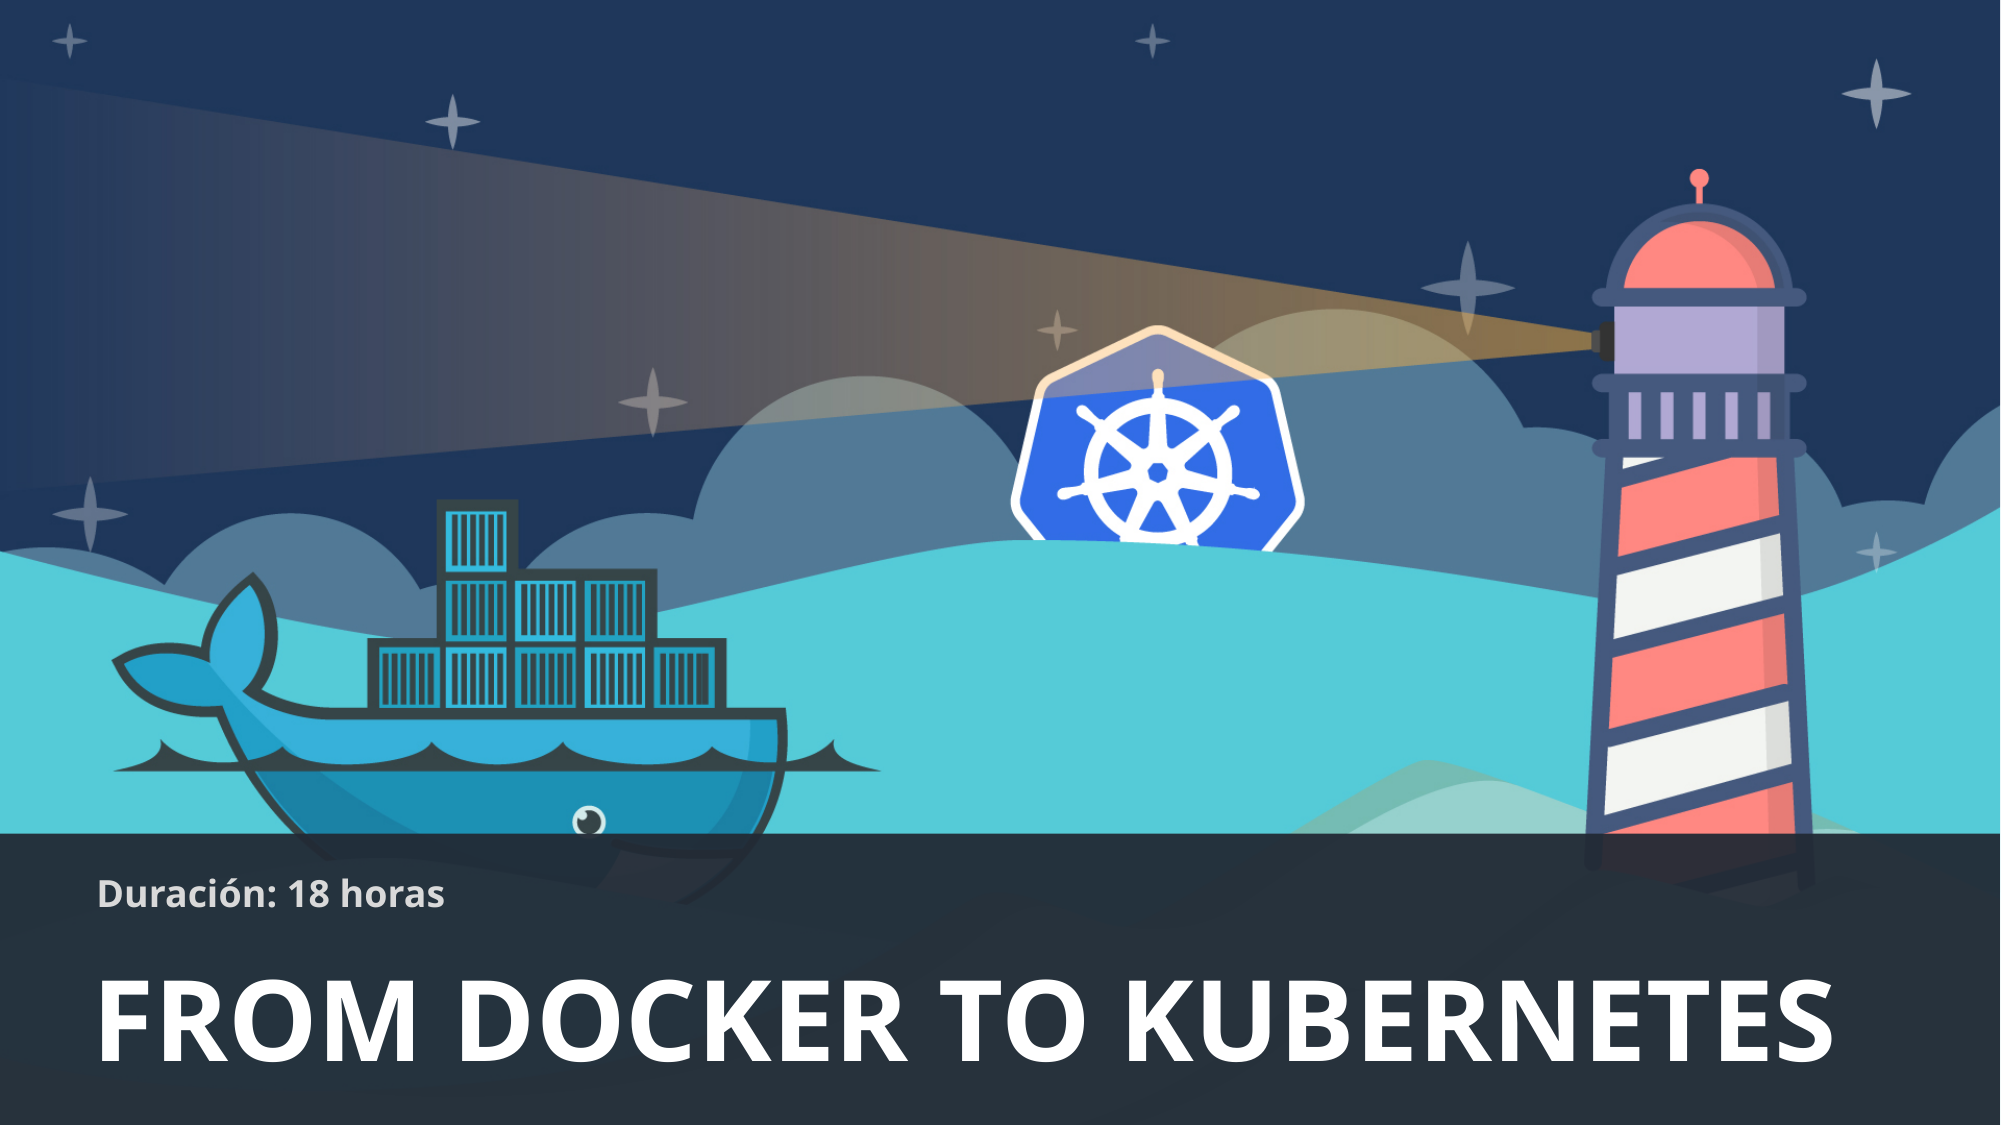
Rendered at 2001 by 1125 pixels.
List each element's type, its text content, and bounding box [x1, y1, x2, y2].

list Duración: 18 horas [81, 867, 651, 937]
title FROM DOCKER TO KUBERNETES [77, 867, 1928, 1094]
picture [0, 0, 2001, 1125]
